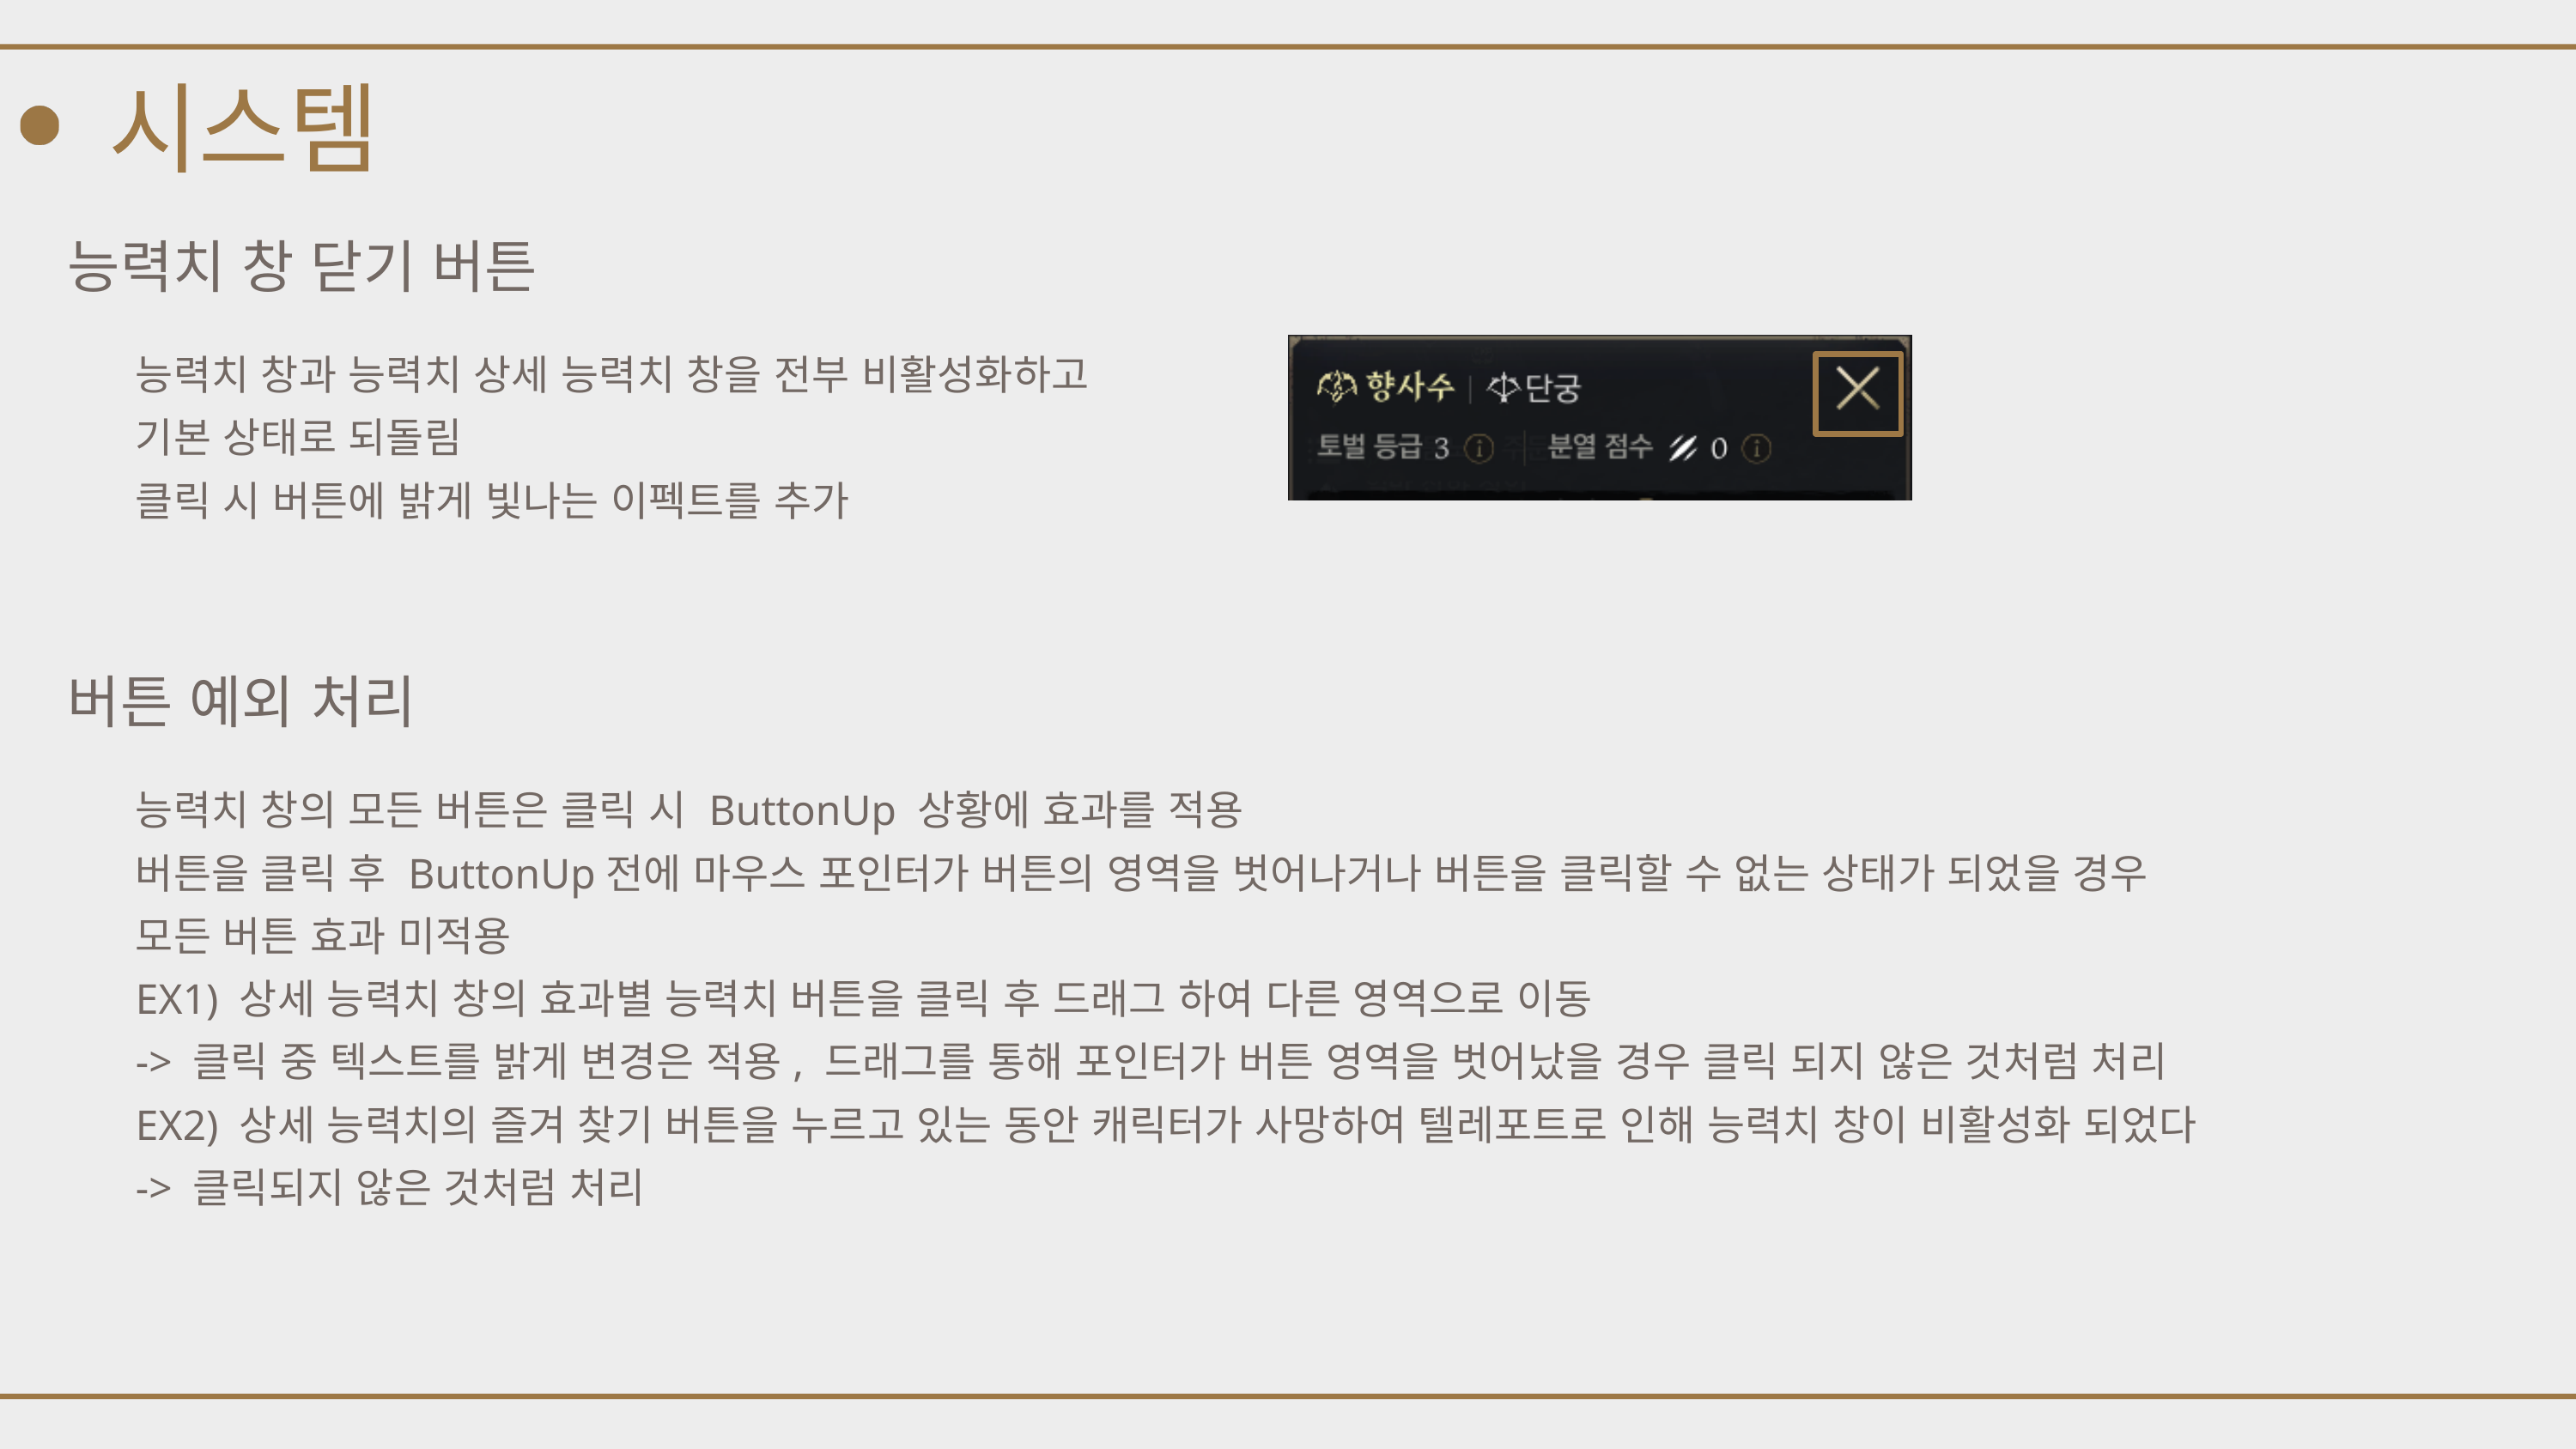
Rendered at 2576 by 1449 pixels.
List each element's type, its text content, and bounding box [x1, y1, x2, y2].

text_box 능력치 창 닫기 버튼 [67, 236, 1080, 300]
text_box 능력치 창의 모든 버튼은 클릭 시 ButtonUp 상황에 효과를 적용 버튼을 클릭 후 ButtonUp전에 마우스 포인터가 버튼의 영역을 벗어나거나 버튼을 클릭할 수 없는 상태가 되었을 경우 모든 버튼 효과 미적용 EX1) 상세 능력치 창의 효과별 능력치 버튼을 클릭 후 드래그 하여 다른 영역으로 이동 -> 클릭 중 텍스트를 밝게 변경은 적용, 드래그를 통해 포인터가 버튼 영역을 벗어났을 경우 클릭 되지 않은 것처럼 처리 EX2) 상세 능력치의 즐겨 찾기 버튼을 누르고 있는 동안 캐릭터가 사망하여 텔레포트로 인해 능력치 창이 비활성화 되었다 -> 클릭되지 않은 것처럼 처리 [135, 770, 2351, 1211]
text_box [20, 106, 59, 145]
text_box 능력치 창과 능력치 상세 능력치 창을 전부 비활성화하고 기본 상태로 되돌림 클릭 시 버튼에 밝게 빛나는 이펙트를 추가 [135, 335, 1127, 524]
text_box 시스템 [108, 66, 1254, 185]
picture [1287, 335, 1913, 501]
text_box 버튼 예외 처리 [67, 671, 1080, 735]
